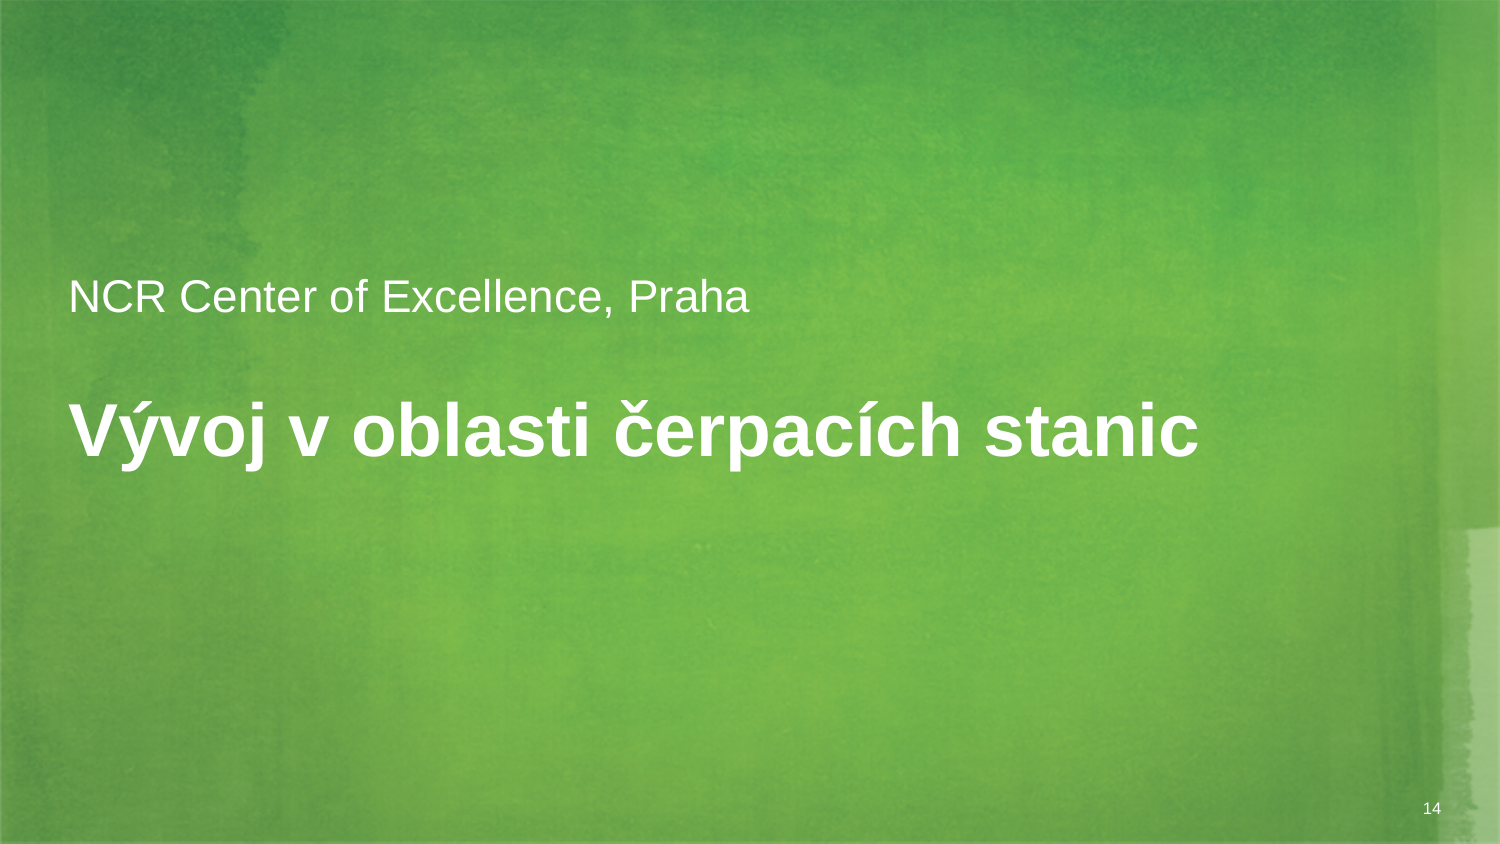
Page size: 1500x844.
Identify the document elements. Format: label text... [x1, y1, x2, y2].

slide_number ‹#› [1412, 788, 1452, 826]
picture [0, 0, 1500, 844]
text_box NCR Center of Excellence, Praha Vývoj v oblasti čerpacích stanic [50, 249, 1318, 638]
